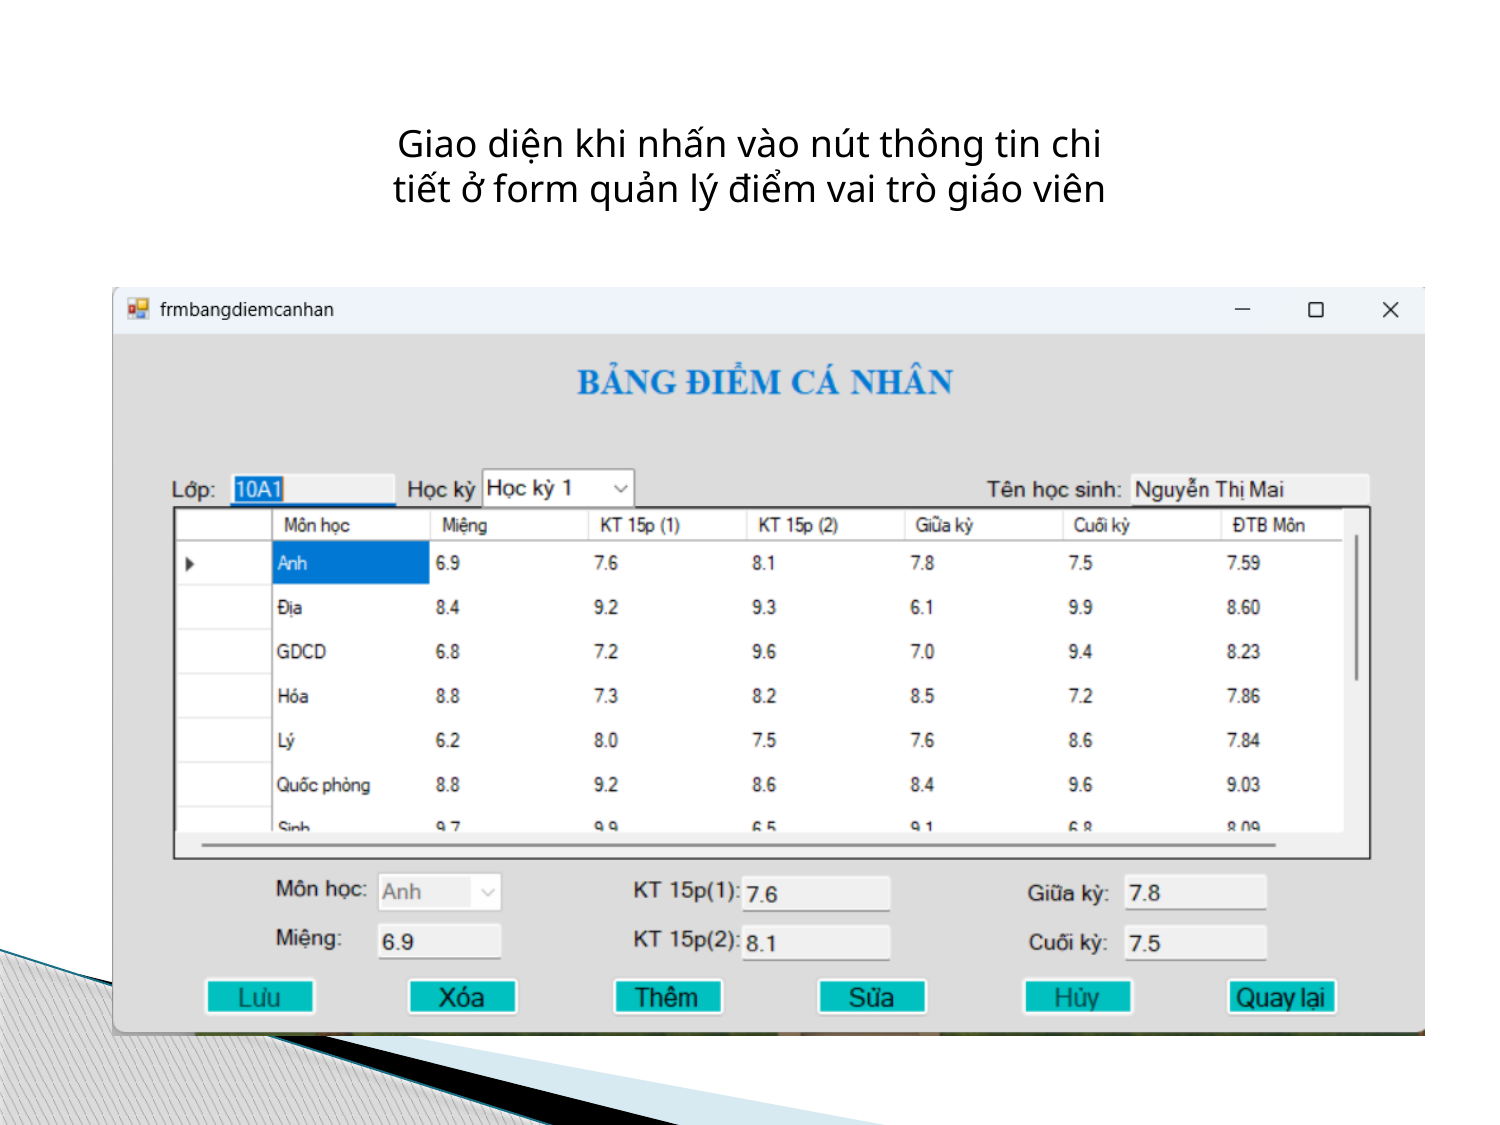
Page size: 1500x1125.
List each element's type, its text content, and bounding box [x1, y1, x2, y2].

text_box Giao diện khi nhấn vào nút thông tin chi tiết ở form quản lý điểm vai trò giáo viên [374, 112, 1126, 218]
picture [112, 287, 1426, 1036]
